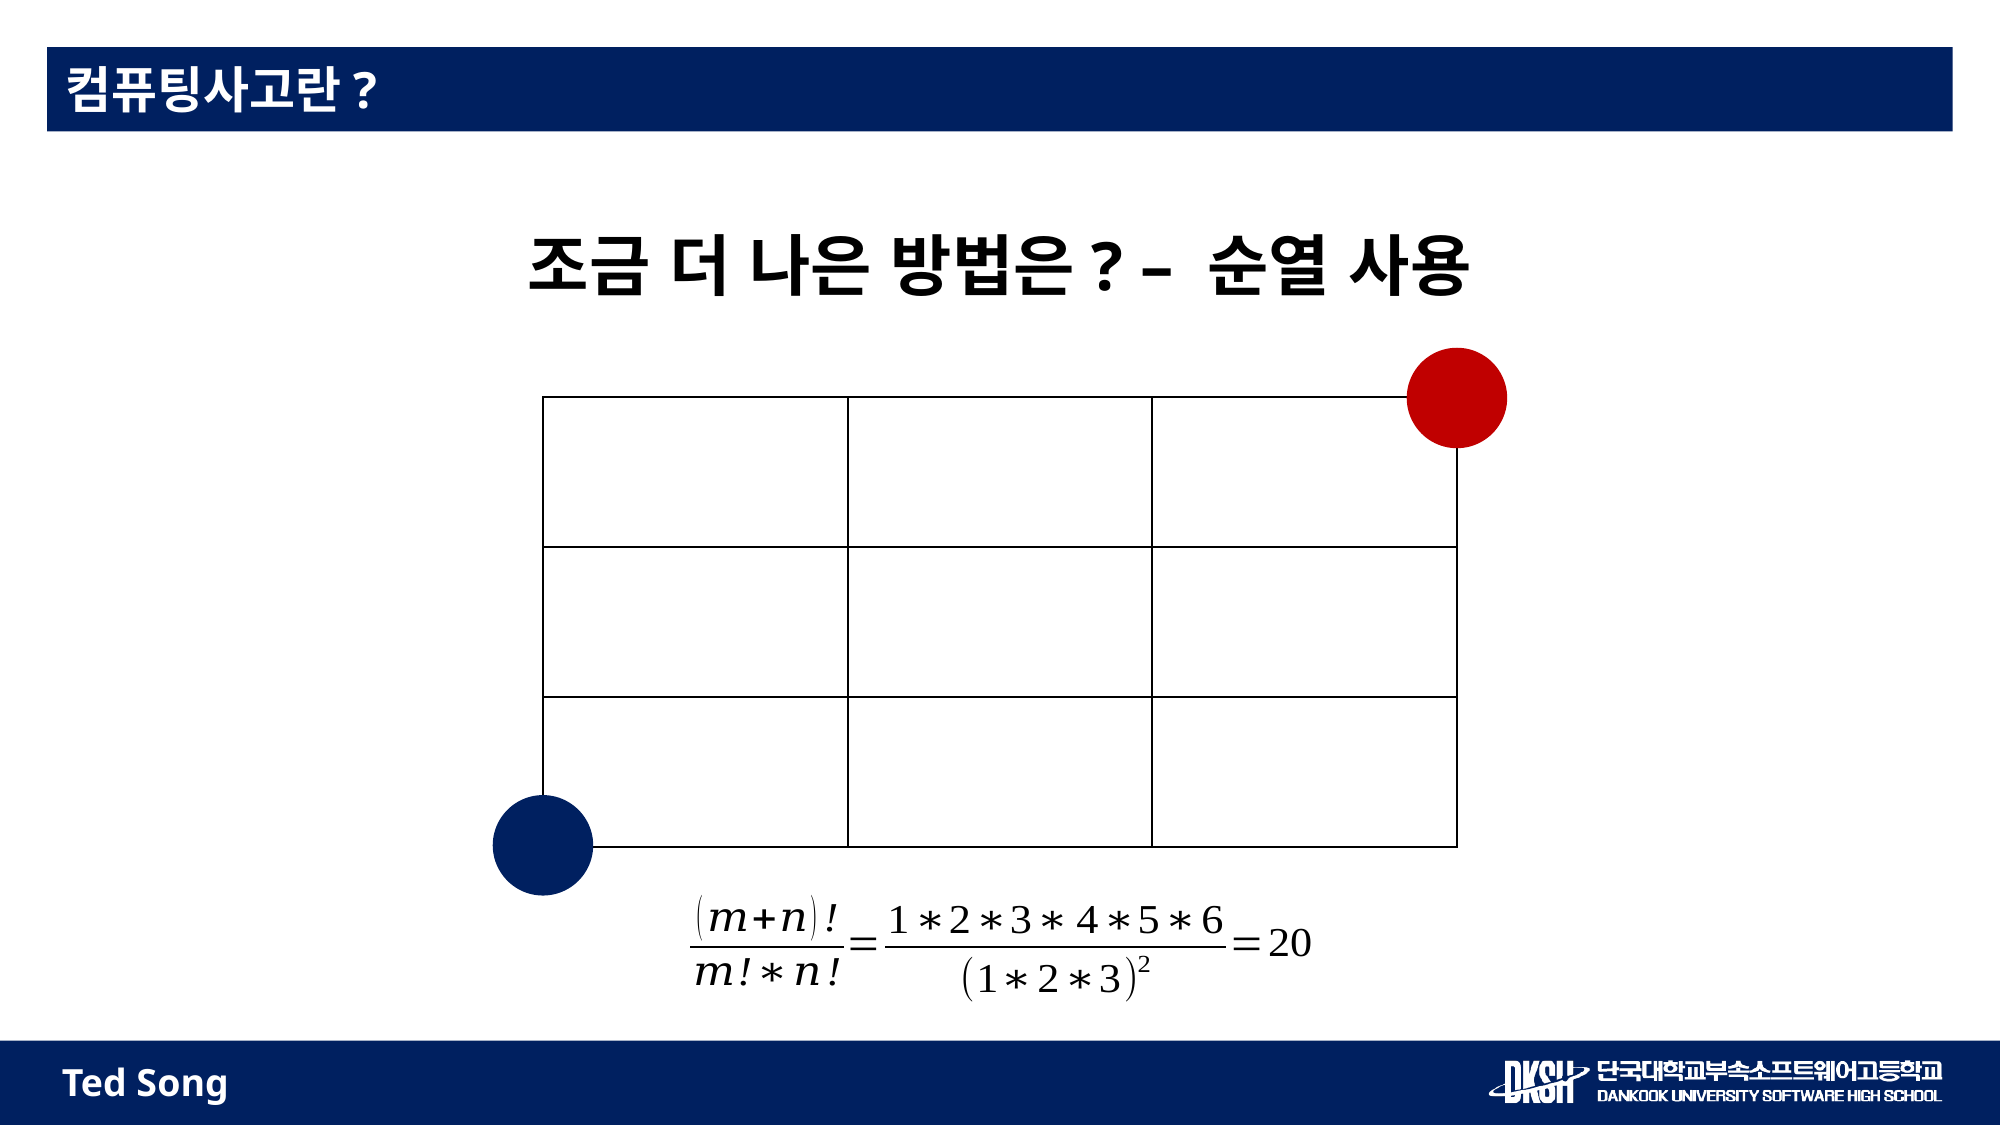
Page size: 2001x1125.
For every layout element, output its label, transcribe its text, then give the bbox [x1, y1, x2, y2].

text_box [0, 1040, 2000, 1125]
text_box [493, 348, 1507, 895]
text_box 컴퓨팅사고란? [50, 51, 392, 127]
text_box [46, 46, 1954, 132]
text_box 조금 더 나은 방법은? – 순열 사용 [512, 215, 1488, 311]
